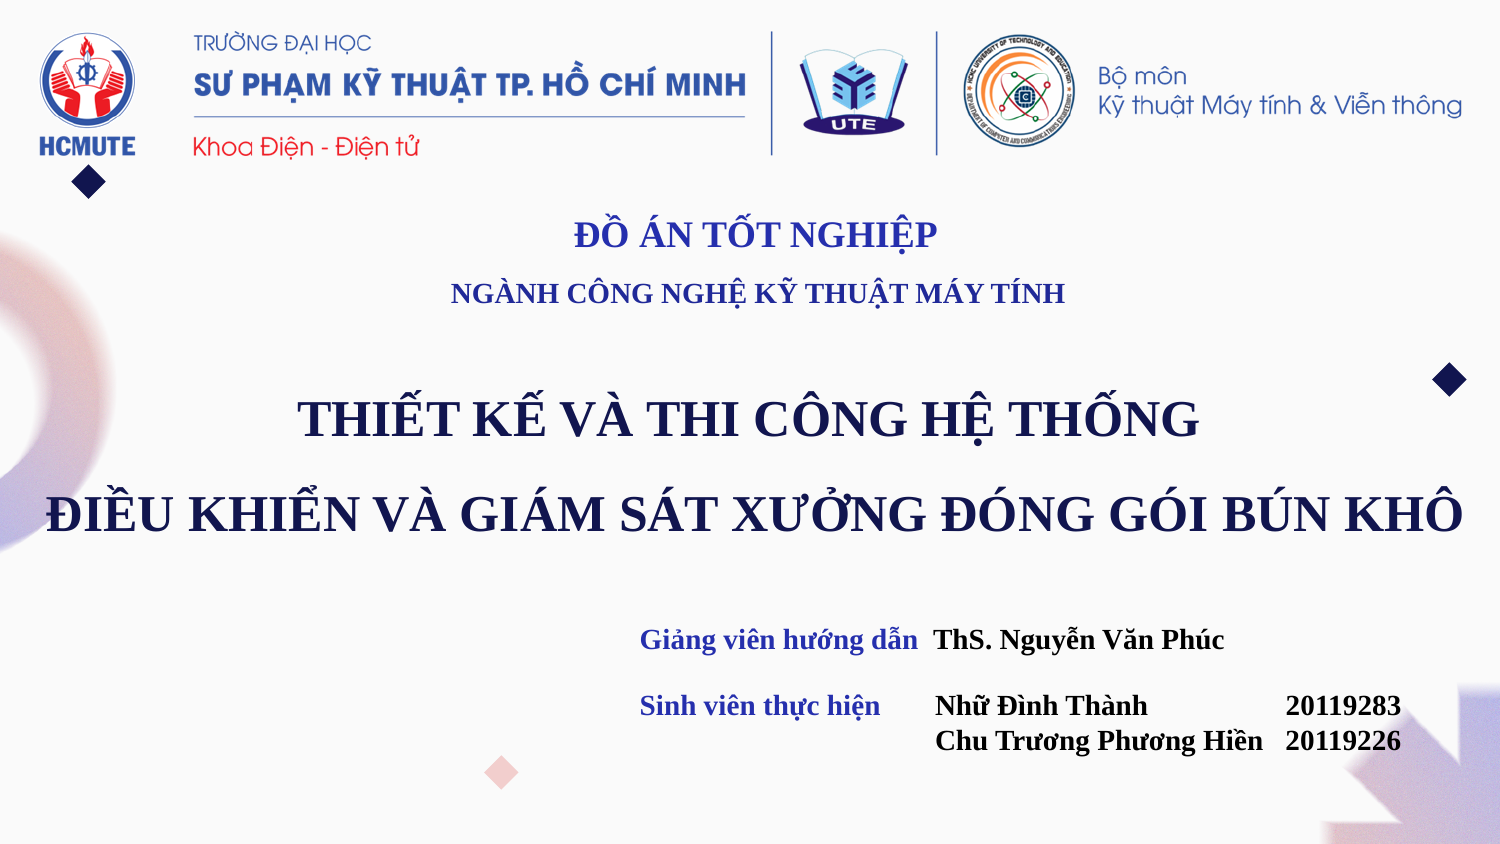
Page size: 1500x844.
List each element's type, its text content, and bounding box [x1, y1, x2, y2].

text_box THIẾT KẾ VÀ THI CÔNG HỆ THỐNG ĐIỀU KHIỂN VÀ GIÁM SÁT XƯỞNG ĐÓNG GÓI BÚN KHÔ [137, 346, 1500, 549]
picture [37, 31, 1463, 161]
picture [0, 206, 134, 586]
text_box NGÀNH CÔNG NGHỆ KỸ THUẬT MÁY TÍNH [358, 261, 1114, 317]
text_box ĐỒ ÁN TỐT NGHIỆP [410, 180, 1057, 261]
picture [1291, 654, 1500, 844]
text_box Giảng viên hướng dẫn ThS. Nguyễn Văn Phúc [624, 612, 1400, 663]
text_box Sinh viên thực hiện [624, 678, 995, 729]
text_box Nhữ Đình Thành 20119283 Chu Trương Phương Hiền 20119226 [920, 679, 1286, 764]
